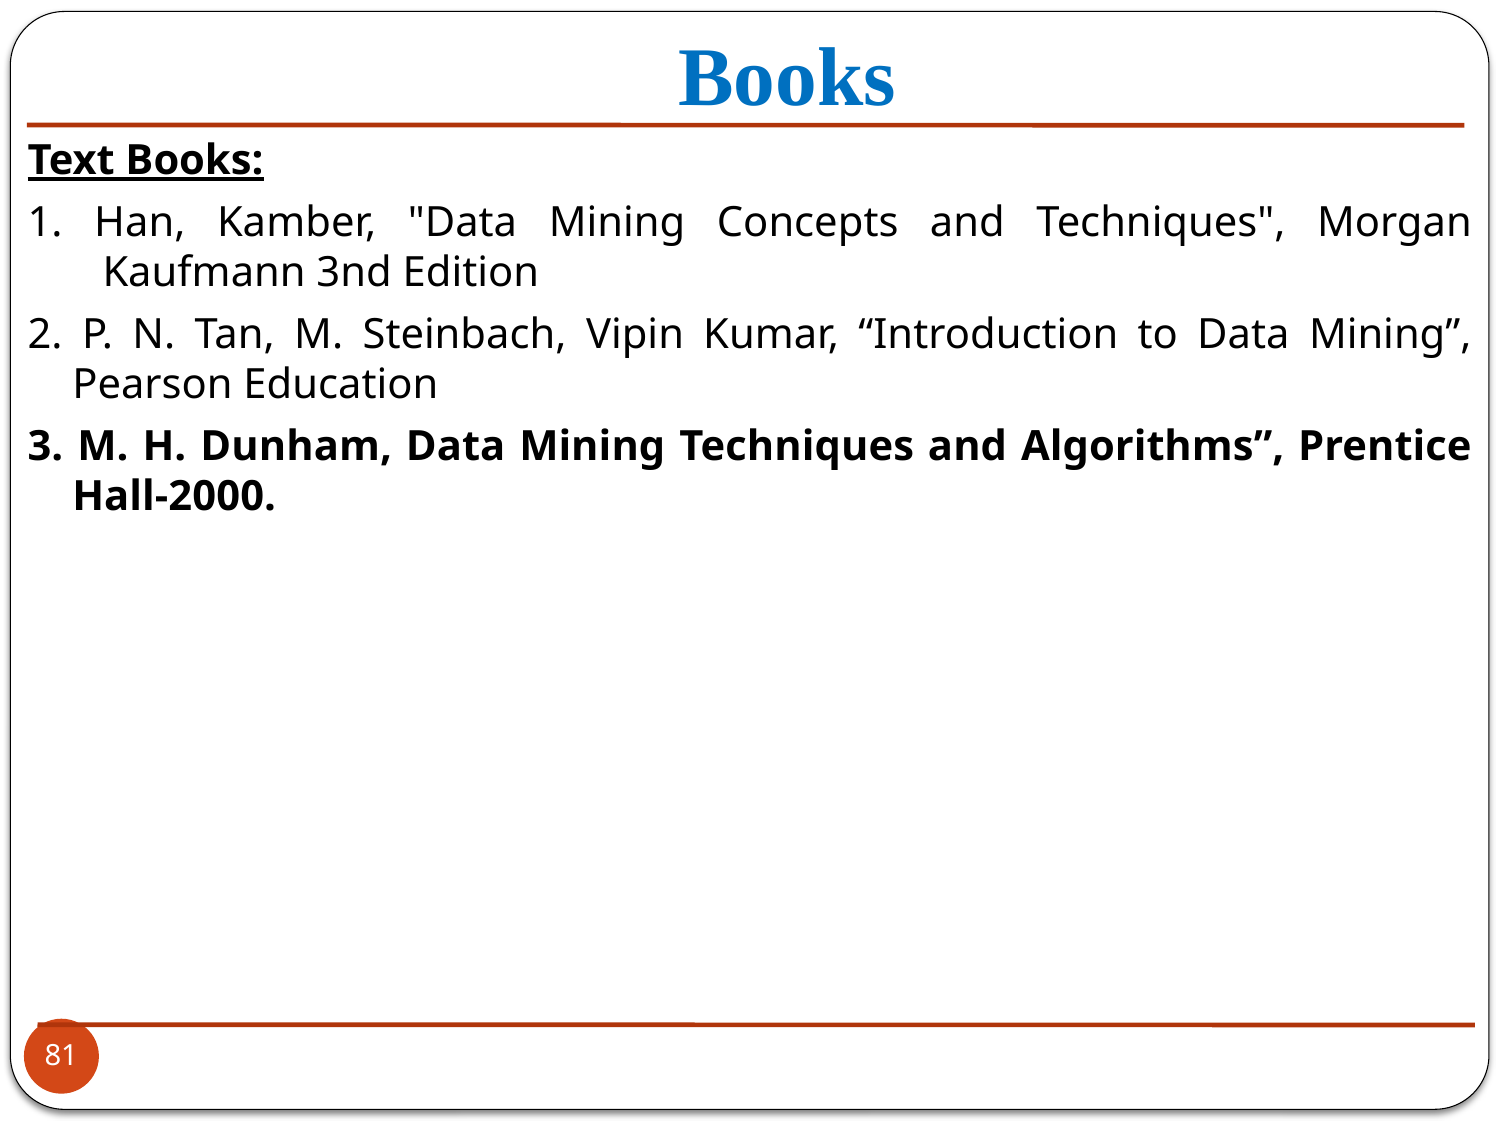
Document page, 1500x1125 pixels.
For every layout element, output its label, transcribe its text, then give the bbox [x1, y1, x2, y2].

slide_number 81 [23, 1029, 99, 1094]
list Text Books: 1. Han, Kamber, "Data Mining Concepts and Techniques", Morgan Kaufmann 3nd Edition 2. P. N. Tan, M. Steinbach, Vipin Kumar, “Introduction to Data Mining”, Pearson Education 3. M. H. Dunham, Data Mining Techniques and Algorithms”, Prentice Hall-2000. [12, 124, 1488, 1026]
title Books [149, 44, 1426, 122]
slide_number 81 [46, 1018, 77, 1022]
